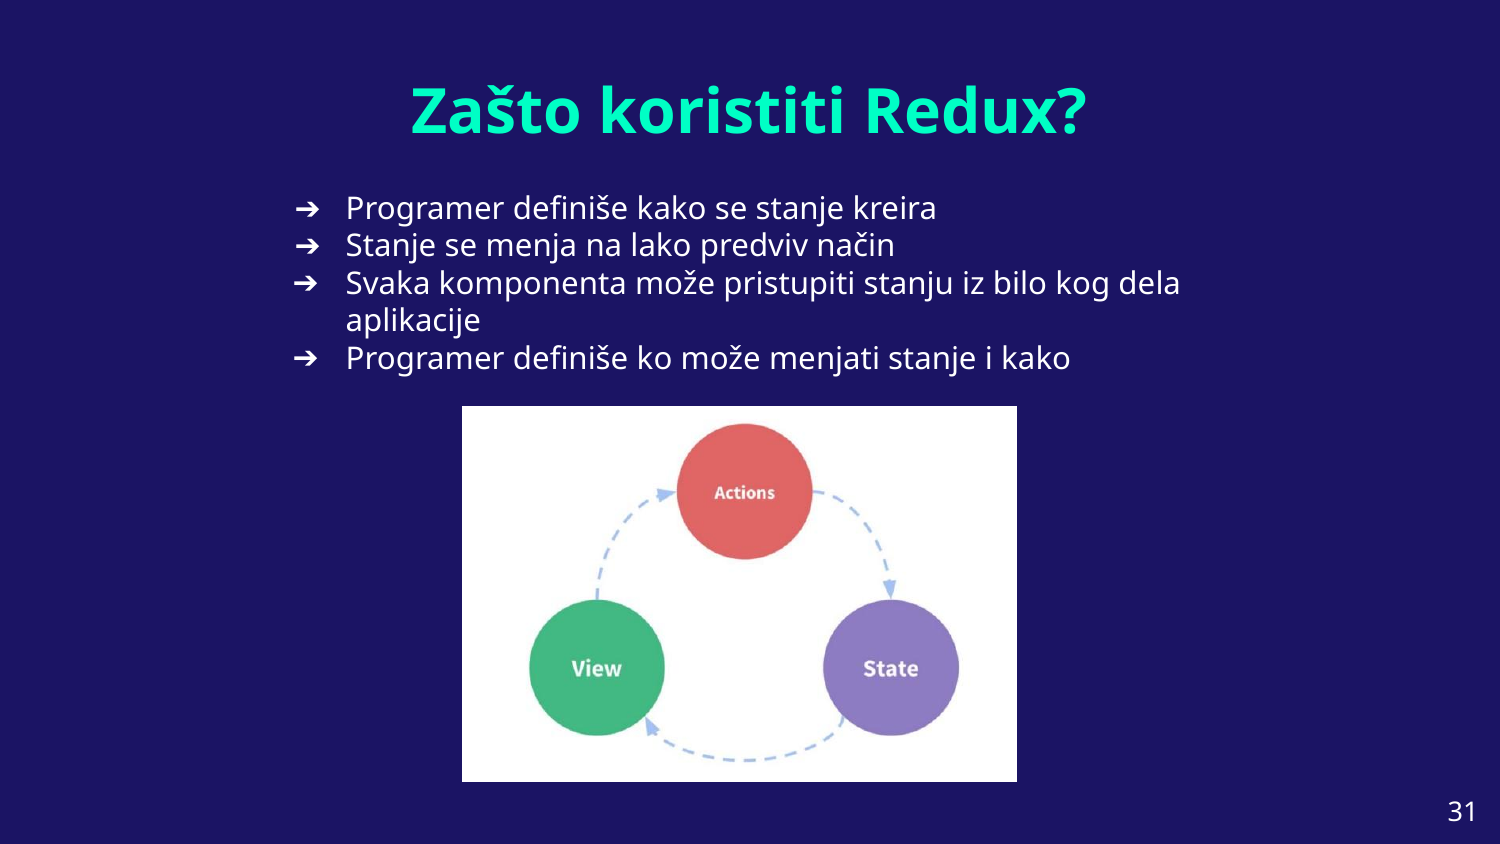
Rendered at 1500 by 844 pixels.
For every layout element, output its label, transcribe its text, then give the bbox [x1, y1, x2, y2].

picture [462, 406, 1017, 782]
title Zašto koristiti Redux? [209, 56, 1291, 166]
slide_number ‹#› [1403, 779, 1494, 844]
subtitle Programer definiše kako se stanje kreira Stanje se menja na lako predviv način Svaka komponenta može pristupiti stanju iz bilo kog dela aplikacije Programer definiše ko može menjati stanje i kako [255, 173, 1296, 376]
